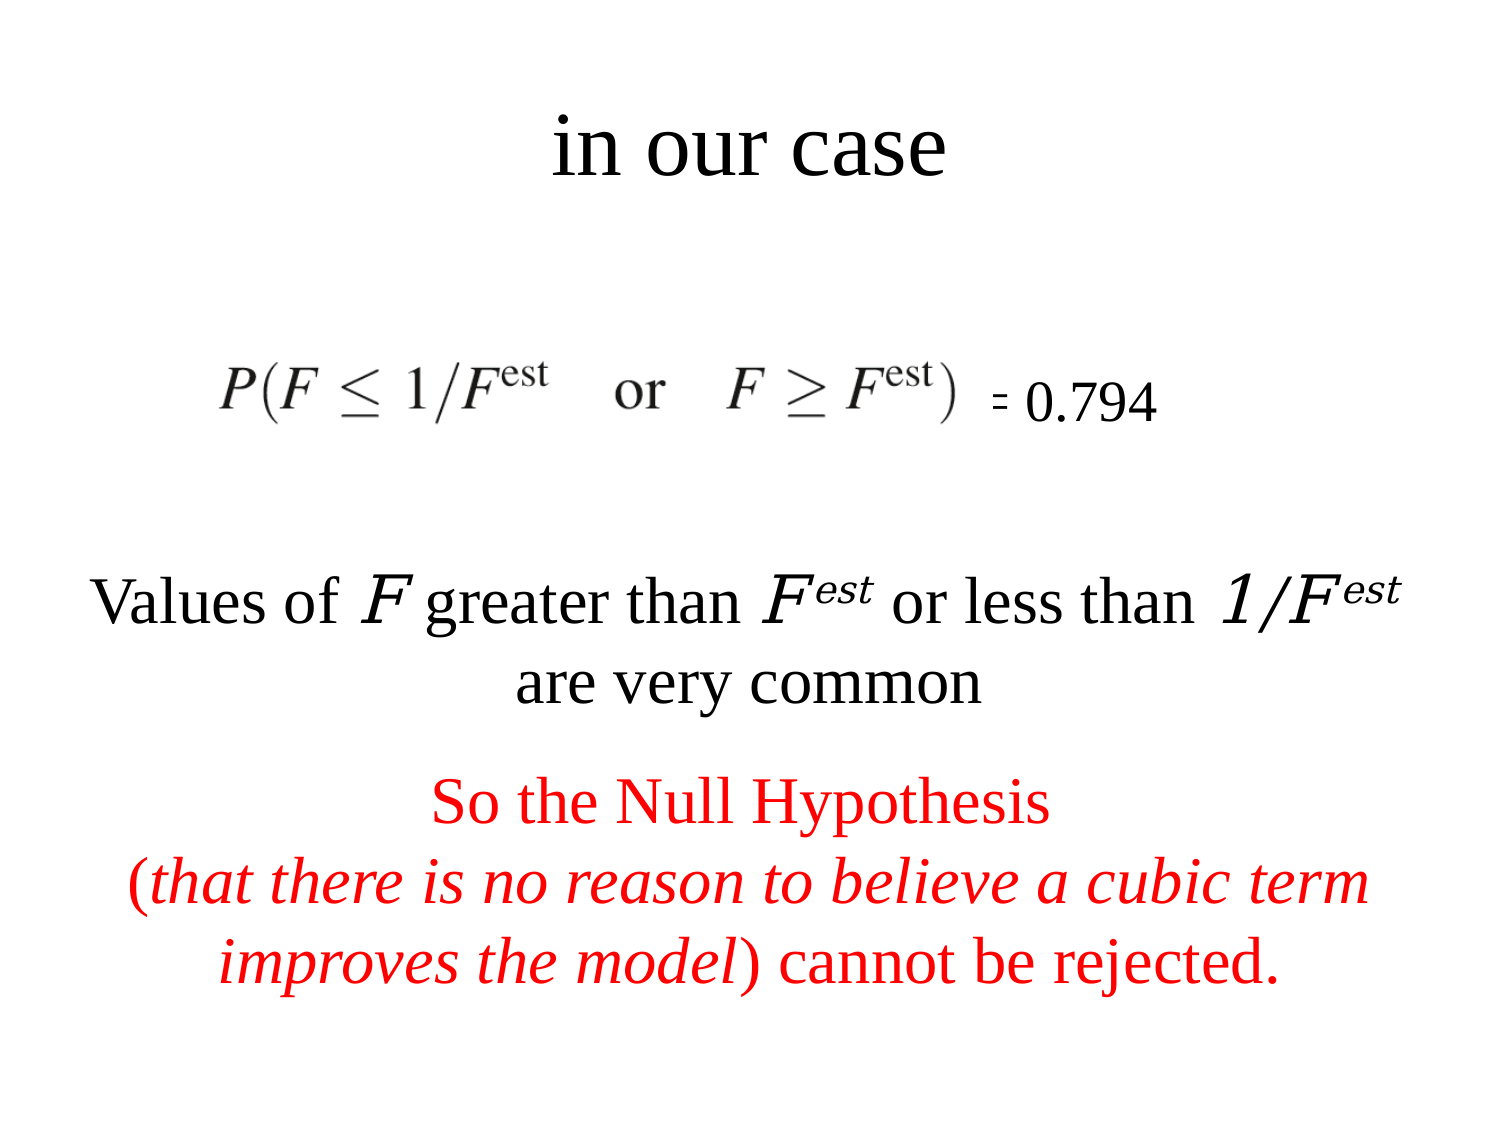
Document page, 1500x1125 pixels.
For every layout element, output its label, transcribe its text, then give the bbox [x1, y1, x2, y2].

title in our case [75, 45, 1425, 233]
text_box Values of F greater than F est or less than 1/F est are very common [0, 549, 1500, 725]
text_box = 0.794 [998, 354, 1247, 442]
picture [199, 341, 994, 451]
text_box So the Null Hypothesis (that there is no reason to believe a cubic term improves the model) cannot be rejected. [0, 749, 1500, 1005]
